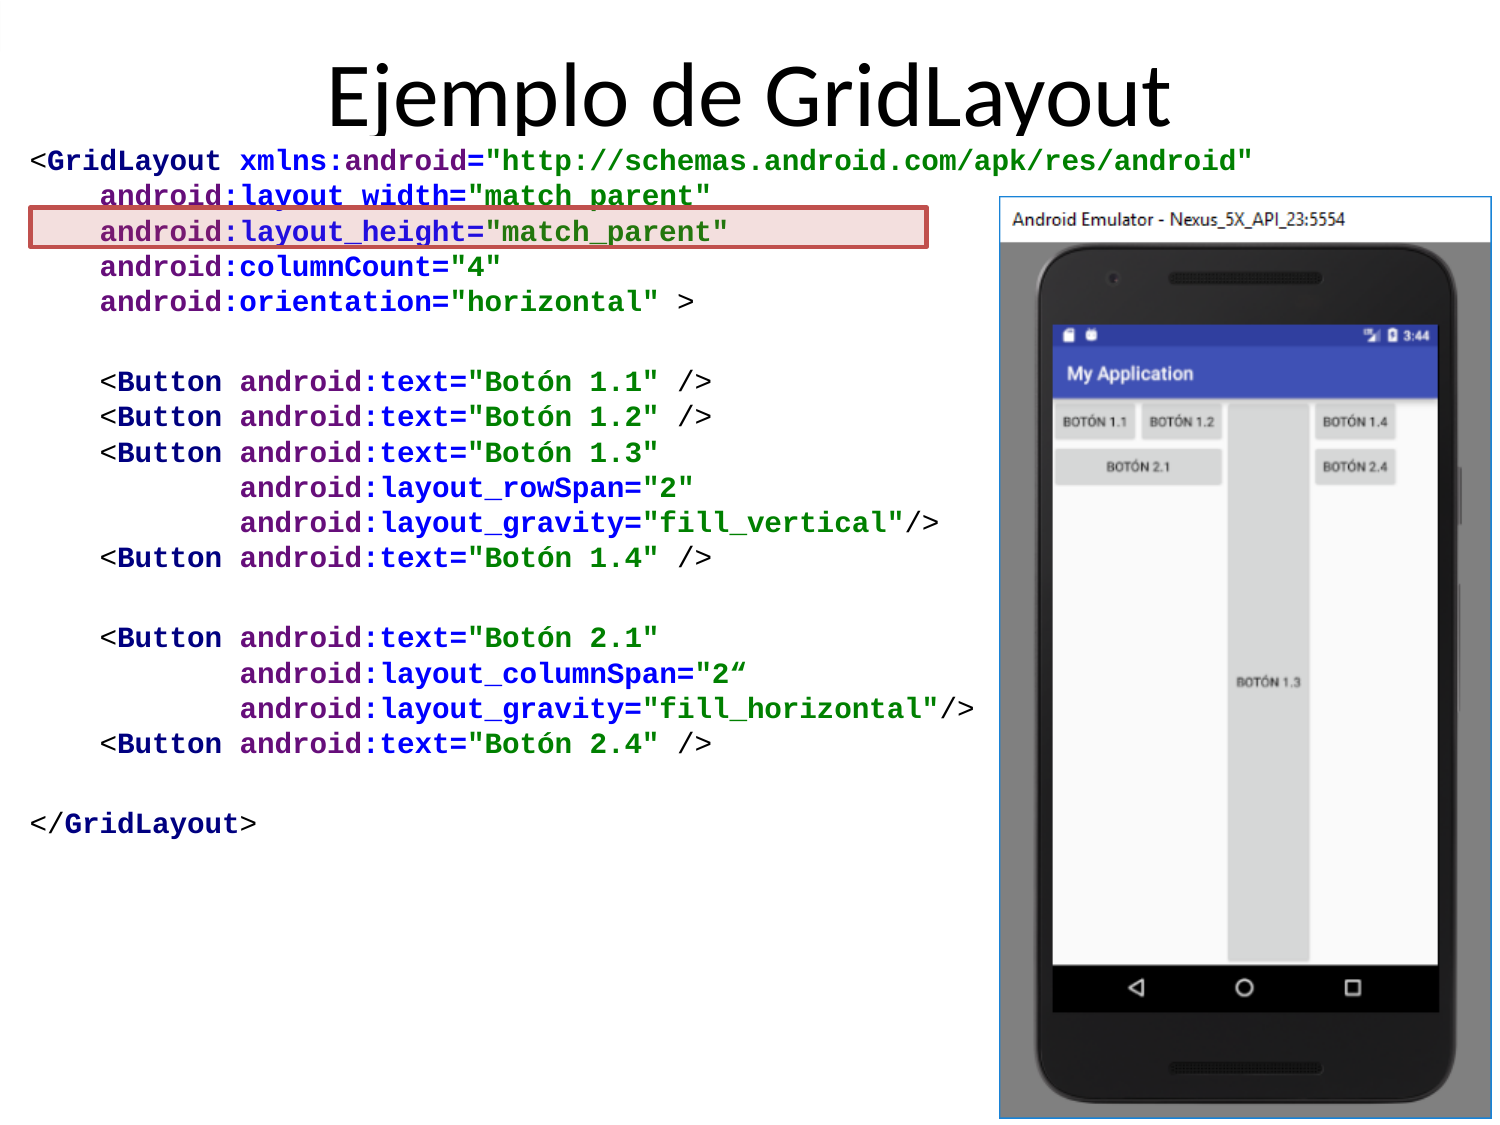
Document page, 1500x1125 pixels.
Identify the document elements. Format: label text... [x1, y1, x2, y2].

text_box <GridLayout xmlns:android="http://schemas.android.com/apk/res/android" android:layout_width="match_parent" android:layout_height="match_parent" android:columnCount="4" android:orientation="horizontal" > <Button android:text="Botón 1.1" /> <Button android:text="Botón 1.2" /> <Button android:text="Botón 1.3" android:layout_rowSpan="2" android:layout_gravity="fill_vertical"/> <Button android:text="Botón 1.4" /> <Button android:text="Botón 2.1" android:layout_columnSpan="2“ android:layout_gravity="fill_horizontal"/> <Button android:text="Botón 2.4" /> </GridLayout> [19, 136, 1307, 845]
text_box Ejemplo de GridLayout [0, 2, 1500, 178]
text_box [30, 207, 927, 247]
picture [998, 196, 1492, 1120]
